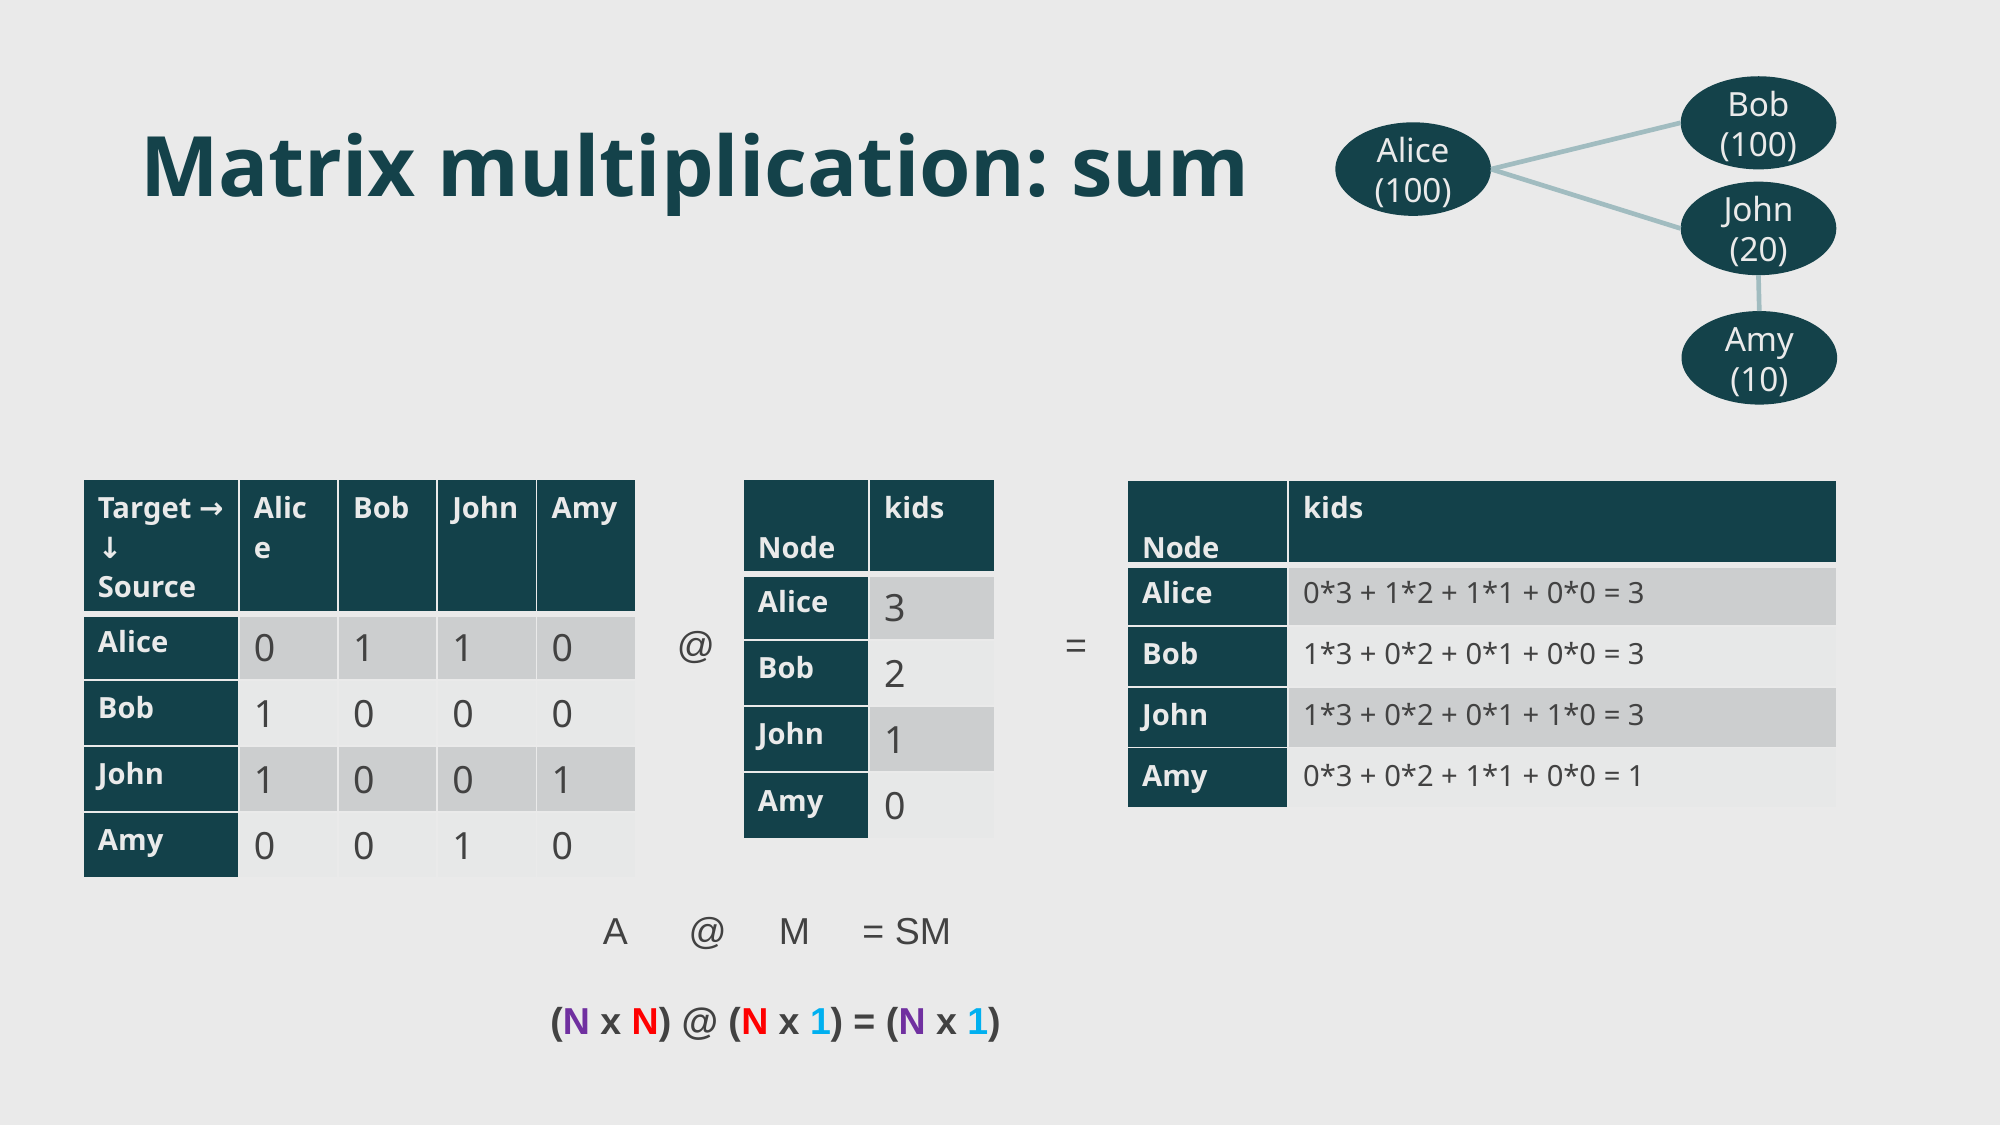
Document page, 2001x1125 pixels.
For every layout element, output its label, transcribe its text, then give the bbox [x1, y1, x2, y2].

table_header Target → ↓ Source [84, 480, 238, 611]
table_cell 0 [240, 813, 337, 877]
table_cell 0*3 + 0*2 + 1*1 + 0*0 = 1 [1289, 748, 1836, 807]
table_header Alice [240, 480, 337, 611]
table_header kids [1289, 481, 1836, 562]
title Matrix multiplication: sum [125, 117, 1335, 313]
table_cell 1 [438, 617, 536, 679]
text_box @ [662, 613, 730, 674]
table_cell Bob [84, 681, 238, 745]
table_cell John [84, 747, 238, 811]
table_cell 1 [537, 747, 635, 811]
table_cell Amy [744, 773, 868, 838]
table_cell 1*3 + 0*2 + 0*1 + 1*0 = 3 [1289, 688, 1836, 747]
table_cell 2 [870, 641, 994, 705]
text_box = [1050, 613, 1102, 674]
table_cell Alice [84, 617, 238, 679]
table_cell 1*3 + 0*2 + 0*1 + 0*0 = 3 [1289, 627, 1836, 686]
table_cell 0 [339, 813, 436, 877]
table_cell 1 [240, 747, 337, 811]
table_cell 1 [339, 617, 436, 679]
table_header Node [744, 480, 868, 571]
table_header Bob [339, 480, 436, 611]
table_cell 0 [537, 681, 635, 745]
table_cell 0*3 + 1*2 + 1*1 + 0*0 = 3 [1289, 568, 1836, 625]
table_header John [438, 480, 536, 611]
table_cell John [1128, 688, 1287, 747]
table_cell 0 [438, 747, 536, 811]
table_header kids [870, 480, 994, 571]
table_cell 1 [870, 707, 994, 771]
table_cell Alice [1128, 568, 1287, 625]
table_cell Amy [1128, 748, 1287, 807]
table_cell 3 [870, 577, 994, 639]
table_cell 0 [438, 681, 536, 745]
table_cell Bob [744, 641, 868, 705]
table_header Amy [537, 480, 635, 611]
table_cell Alice [744, 577, 868, 639]
table_cell 0 [240, 617, 337, 679]
table_cell 0 [870, 773, 994, 838]
table_cell 0 [537, 813, 635, 877]
table_cell John [744, 707, 868, 771]
table_cell 1 [240, 681, 337, 745]
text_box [1335, 76, 1838, 405]
table_cell 0 [537, 617, 635, 679]
table_cell Bob [1128, 627, 1287, 686]
table_cell 0 [339, 747, 436, 811]
table_header Node [1128, 481, 1287, 562]
table_cell 1 [438, 813, 536, 877]
table_cell 0 [339, 681, 436, 745]
table_cell Amy [84, 813, 238, 877]
text_box A @ M = SM (N x N) @ (N x 1) = (N x 1) [535, 899, 1029, 1049]
